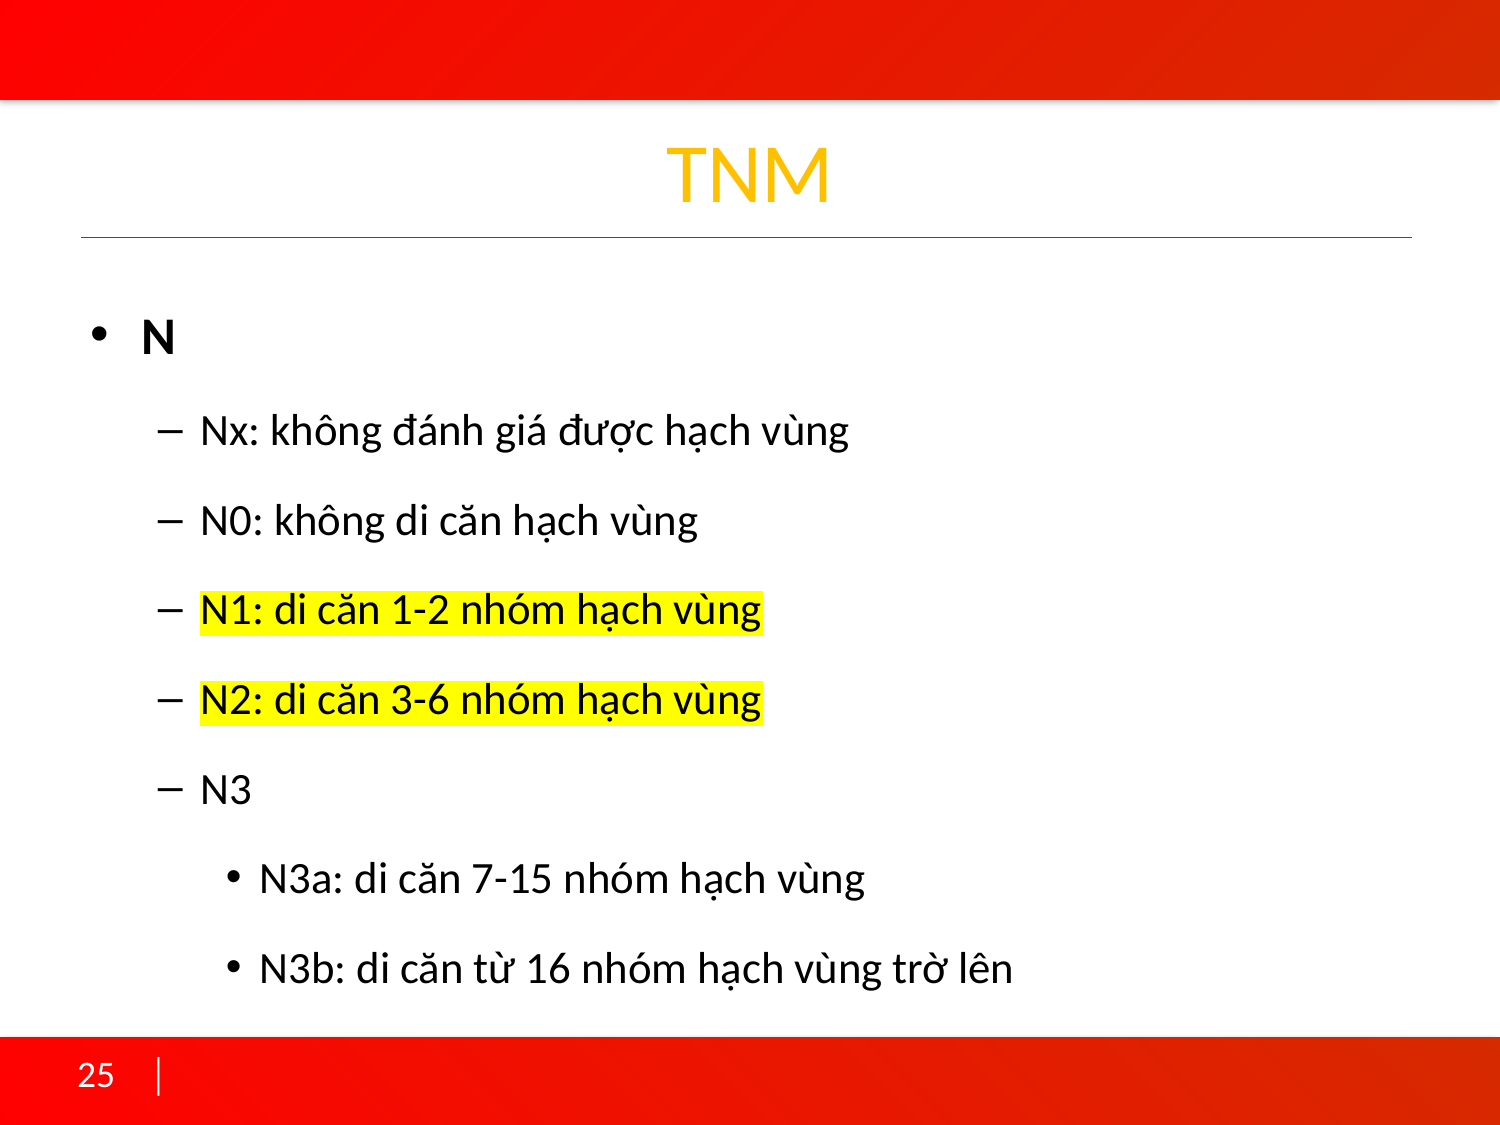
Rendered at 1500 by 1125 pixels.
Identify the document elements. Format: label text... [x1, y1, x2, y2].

list N Nx: không đánh giá được hạch vùng N0: không di căn hạch vùng N1: di căn 1-2 nhóm hạch vùng N2: di căn 3-6 nhóm hạch vùng N3 N3a: di căn 7-15 nhóm hạch vùng N3b: di căn từ 16 nhóm hạch vùng trờ lên [75, 262, 1425, 1005]
title TNM [75, 45, 1425, 233]
